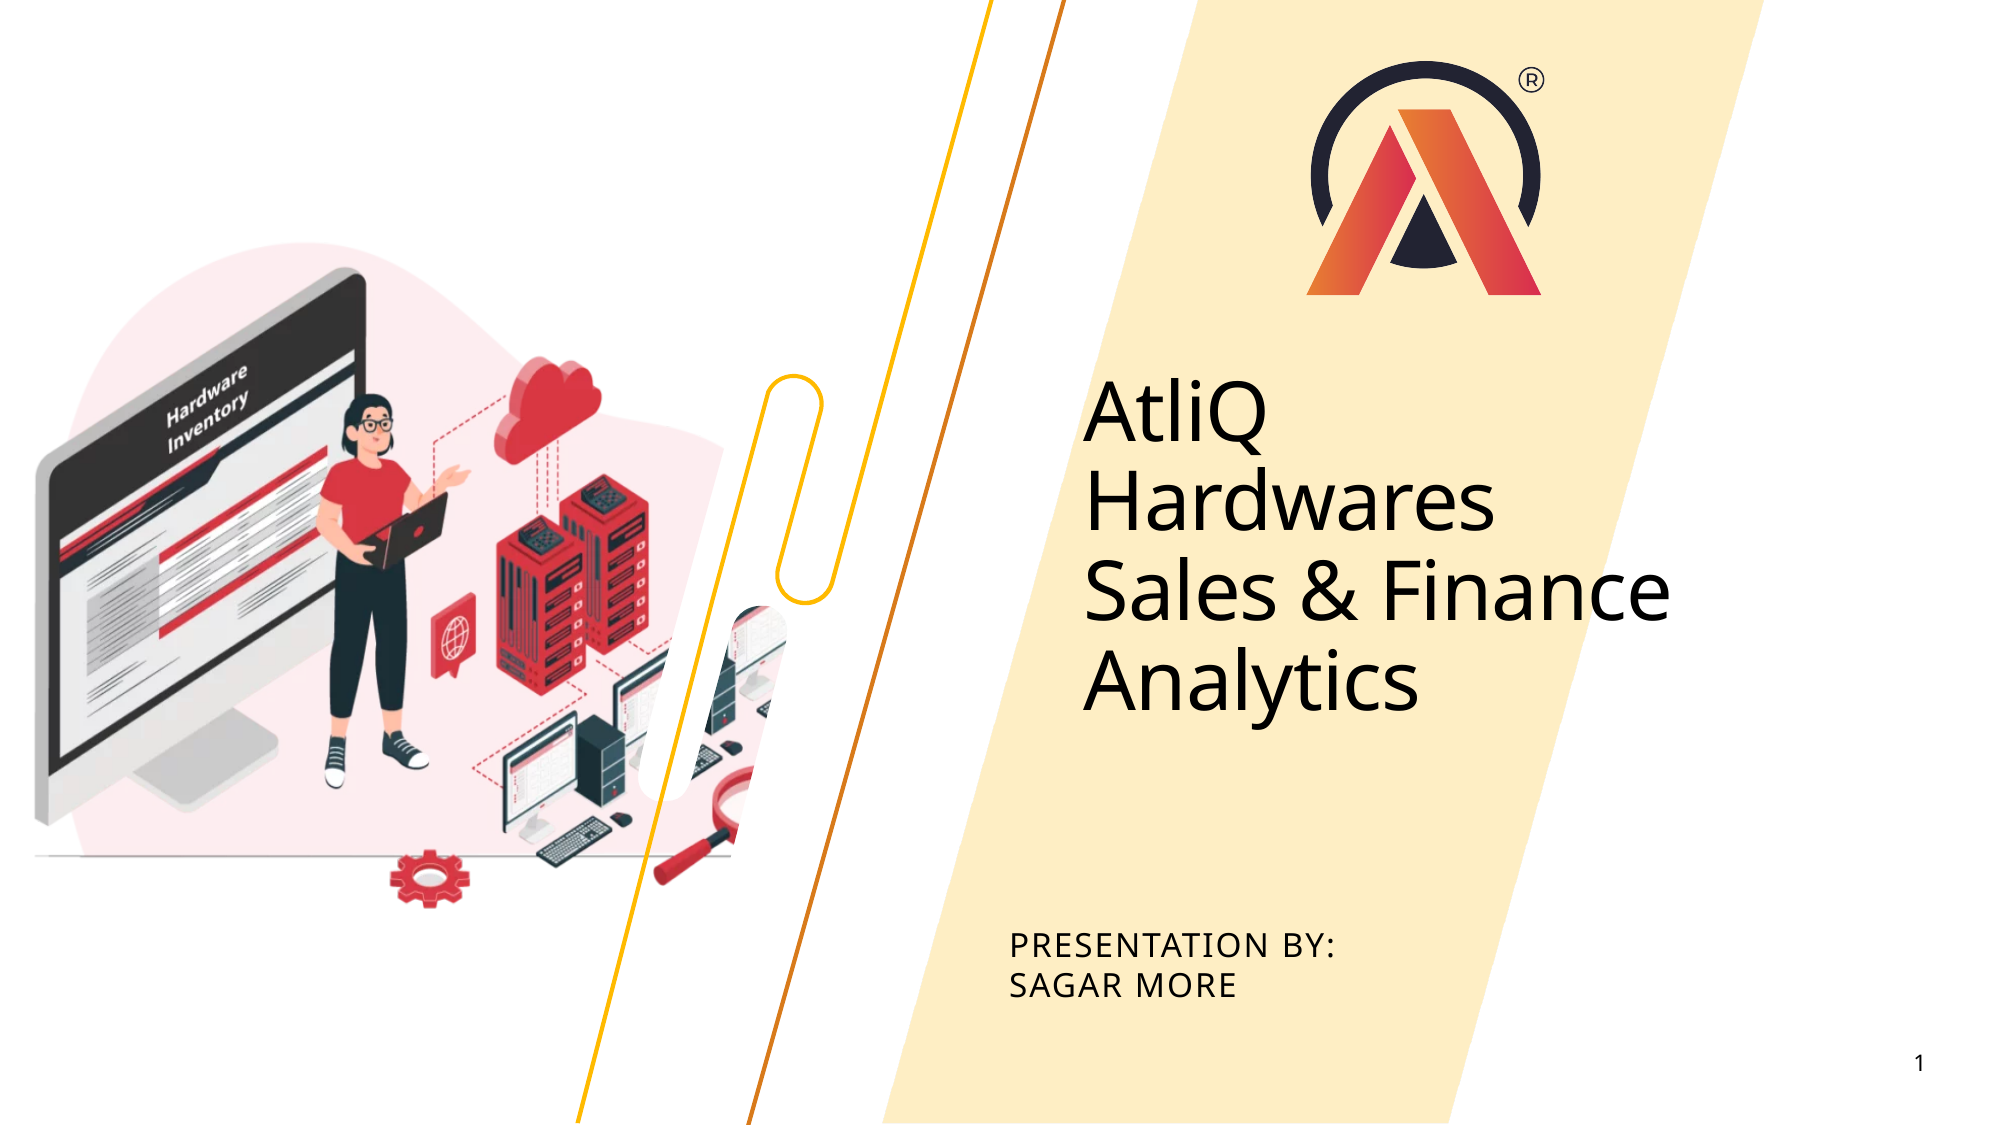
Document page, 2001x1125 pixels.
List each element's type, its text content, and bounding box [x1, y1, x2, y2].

text_box [968, 0, 994, 94]
subtitle Presentation by: Sagar More [994, 916, 1704, 1082]
title AtliQ Hardwares Sales & Finance Analytics [1068, 356, 1725, 736]
picture [0, 0, 1821, 1125]
text_box 1 [1898, 1041, 2000, 1101]
